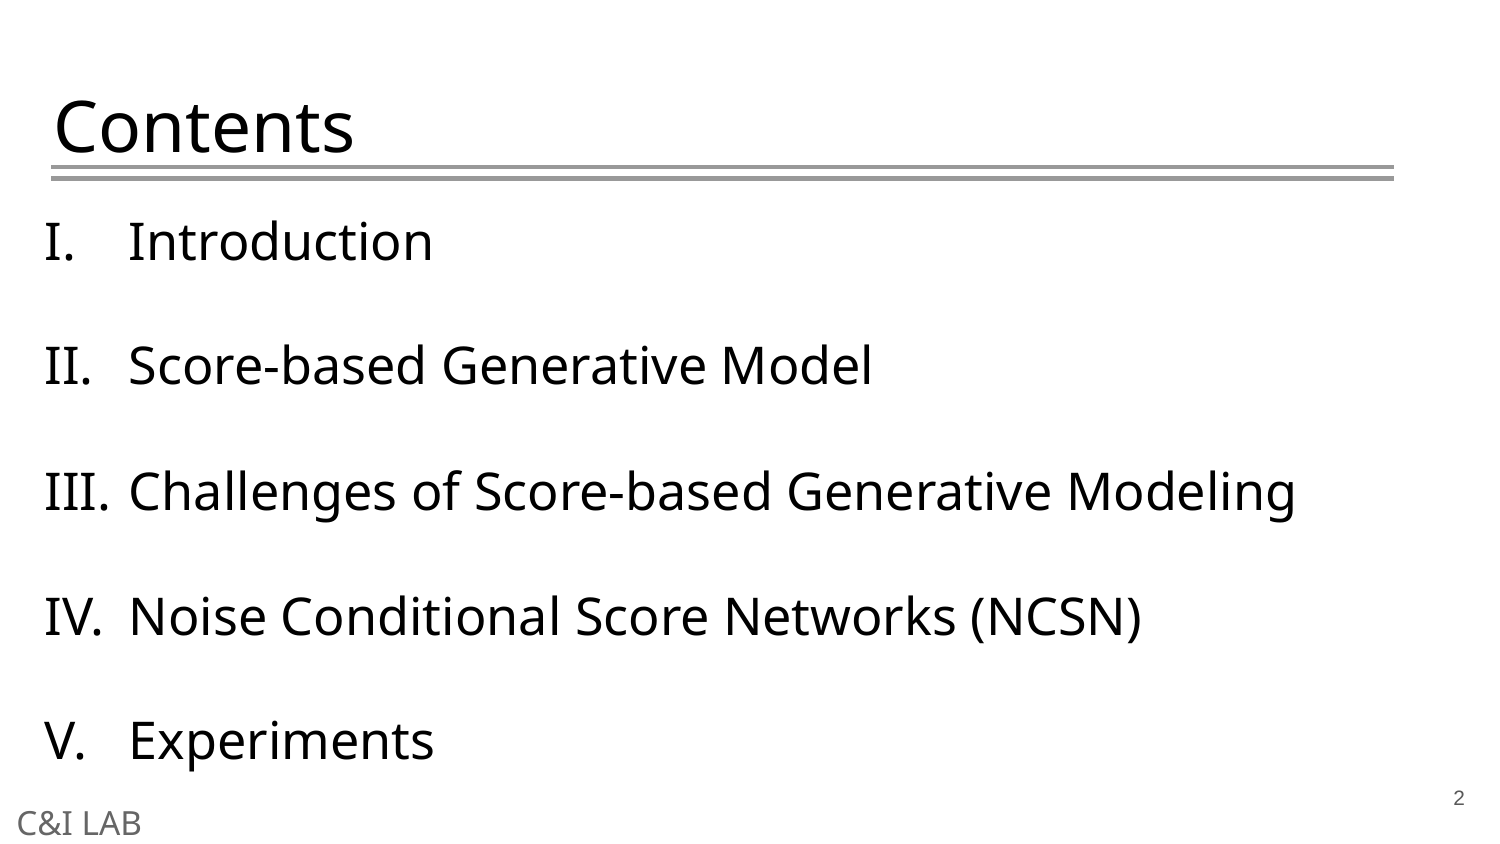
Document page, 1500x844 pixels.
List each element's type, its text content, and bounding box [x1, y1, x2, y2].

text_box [50, 166, 1395, 179]
text_box Introduction Score-based Generative Model Challenges of Score-based Generative Modeling Noise Conditional Score Networks (NCSN) Experiments [29, 200, 1467, 778]
text_box C&I LAB [1, 801, 1500, 844]
slide_number 2 [1389, 764, 1480, 830]
title Contents [38, 66, 1437, 161]
